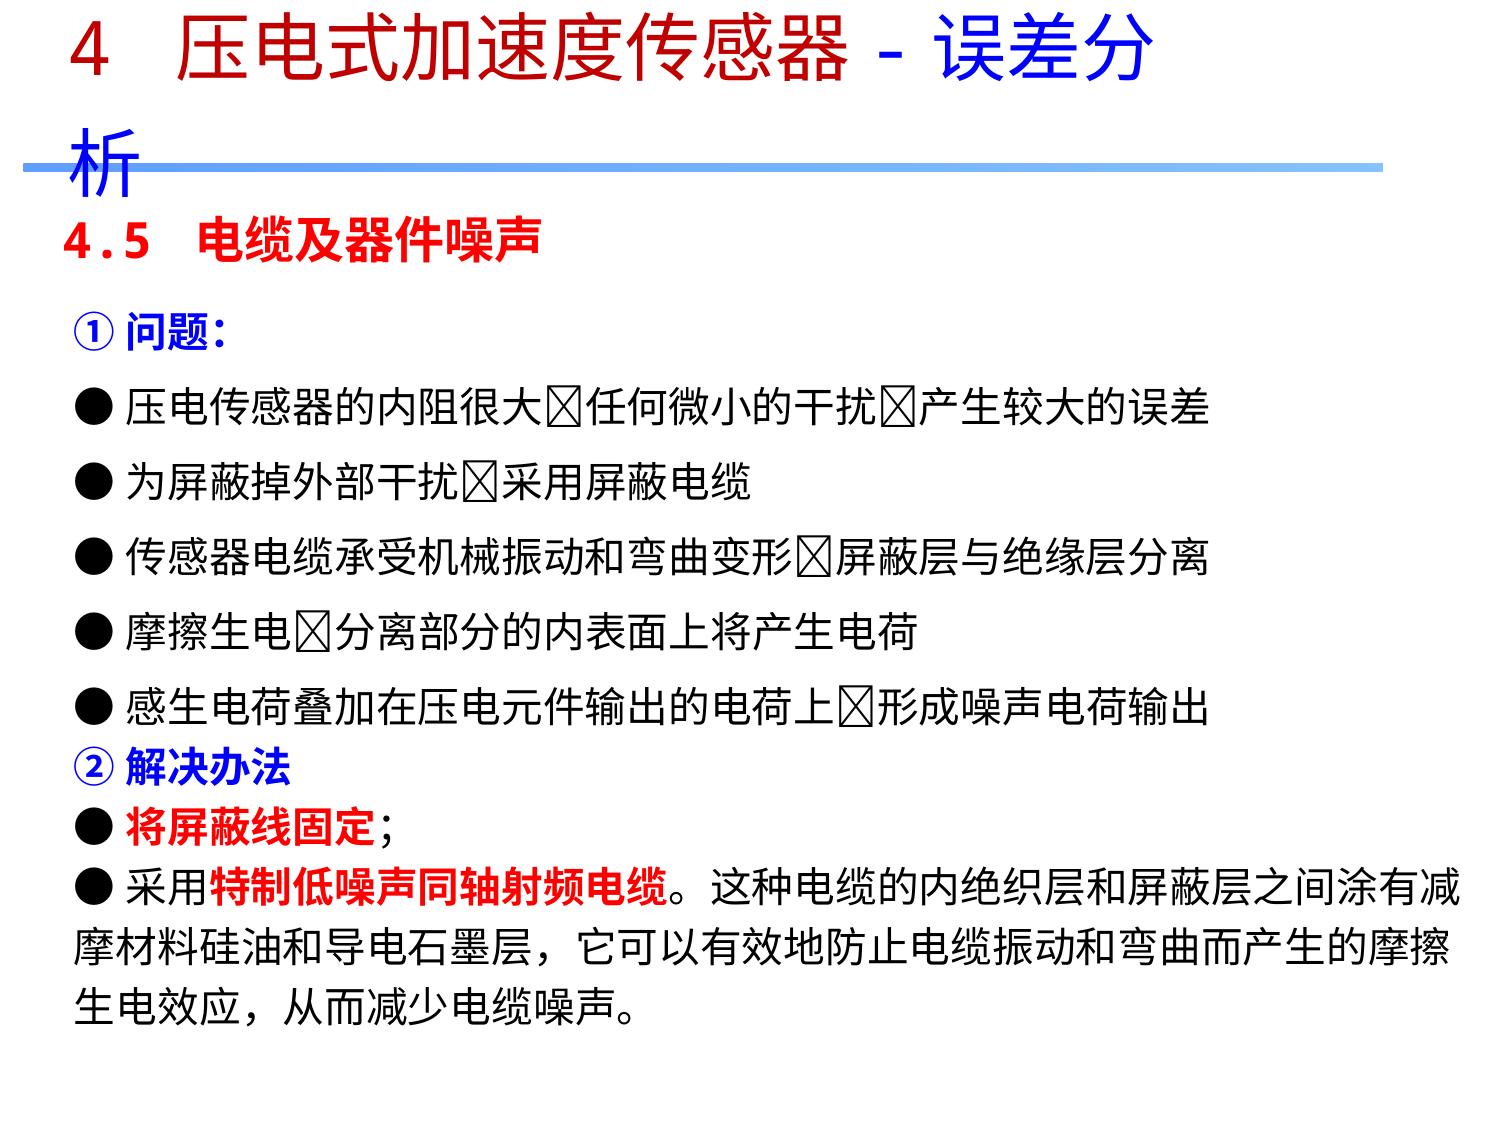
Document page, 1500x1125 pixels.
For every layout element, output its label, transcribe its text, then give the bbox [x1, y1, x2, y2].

text_box 4.5 电缆及器件噪声 [48, 174, 737, 277]
text_box ①问题： ●压电传感器的内阻很大任何微小的干扰产生较大的误差 ●为屏蔽掉外部干扰采用屏蔽电缆 ●传感器电缆承受机械振动和弯曲变形屏蔽层与绝缘层分离 ●摩擦生电分离部分的内表面上将产生电荷 ●感生电荷叠加在压电元件输出的电荷上形成噪声电荷输出 ②解决办法 ●将屏蔽线固定； ●采用特制低噪声同轴射频电缆。这种电缆的内绝织层和屏蔽层之间涂有减摩材料硅油和导电石墨层，它可以有效地防止电缆振动和弯曲而产生的摩擦生电效应，从而减少电缆噪声。 [59, 273, 1500, 1114]
text_box 4 压电式加速度传感器-误差分析 [53, 30, 1212, 149]
text_box [21, 162, 1385, 174]
